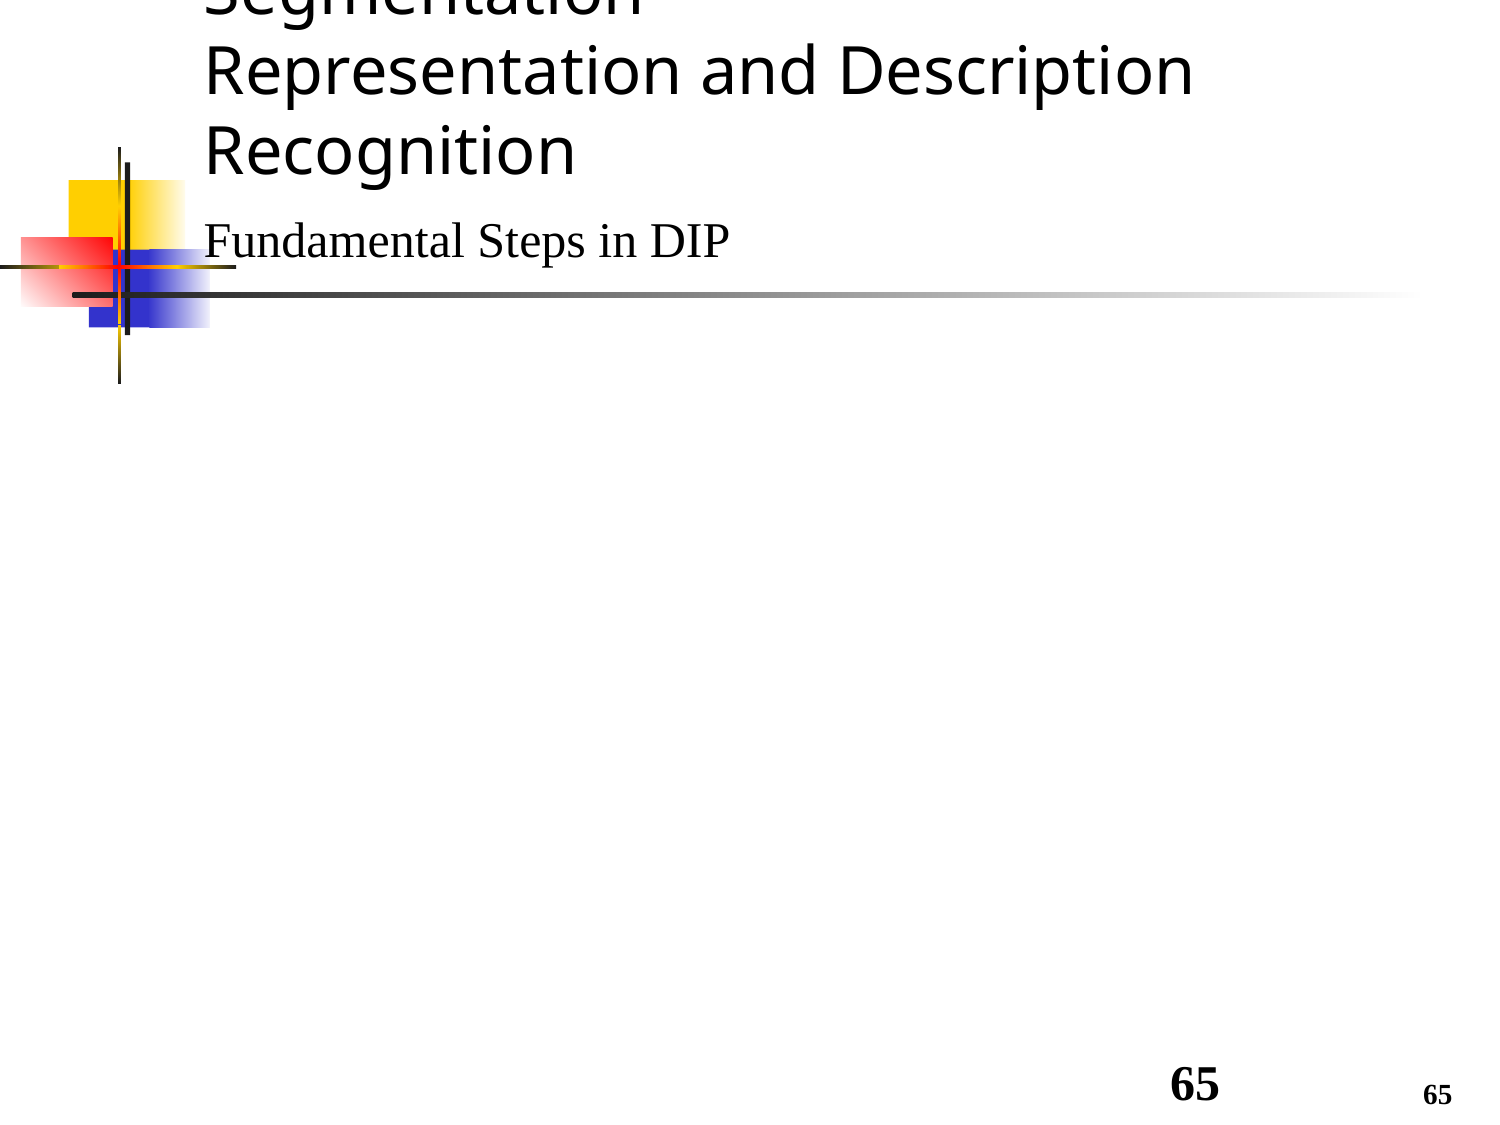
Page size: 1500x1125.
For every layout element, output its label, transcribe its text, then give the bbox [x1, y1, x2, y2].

text_box 65 [1155, 1042, 1468, 1118]
list Image Acquisition Preprocessing Segmentation Representation and Description Recognition [188, 35, 1468, 275]
